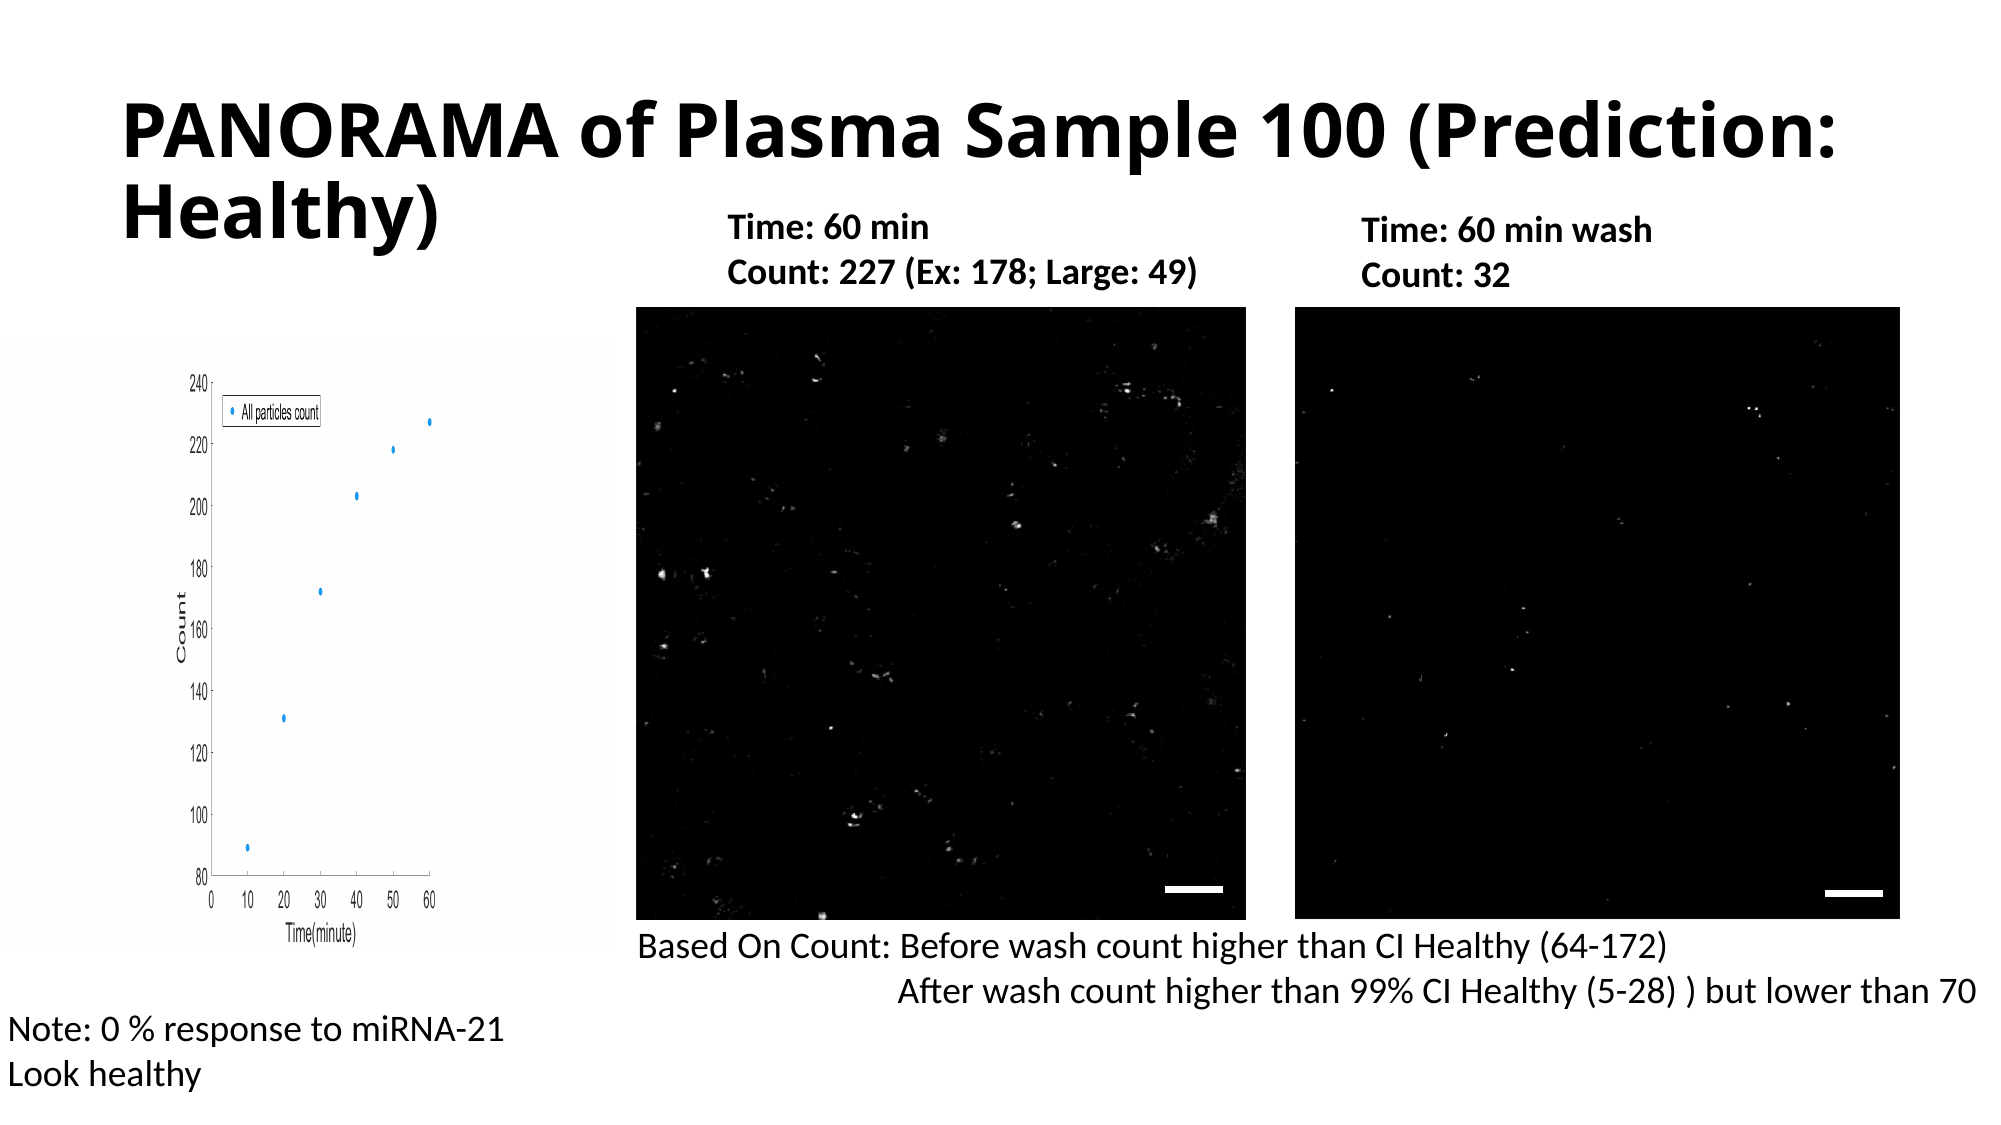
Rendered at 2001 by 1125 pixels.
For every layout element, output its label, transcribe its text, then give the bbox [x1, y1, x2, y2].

picture [636, 307, 1246, 920]
text_box Note: 0 % response to miRNA-21 Look healthy [0, 997, 1145, 1102]
text_box Based On Count: Before wash count higher than CI Healthy (64-172) After wash count higher than 99% CI Healthy (5-28) ) but lower than 70 [622, 913, 2000, 1019]
picture [4, 336, 615, 948]
text_box Time: 60 min Count: 227 (Ex: 178; Large: 49) [712, 194, 1317, 300]
text_box Time: 60 min wash Count: 32 [1346, 197, 1696, 307]
picture [1295, 307, 1900, 920]
